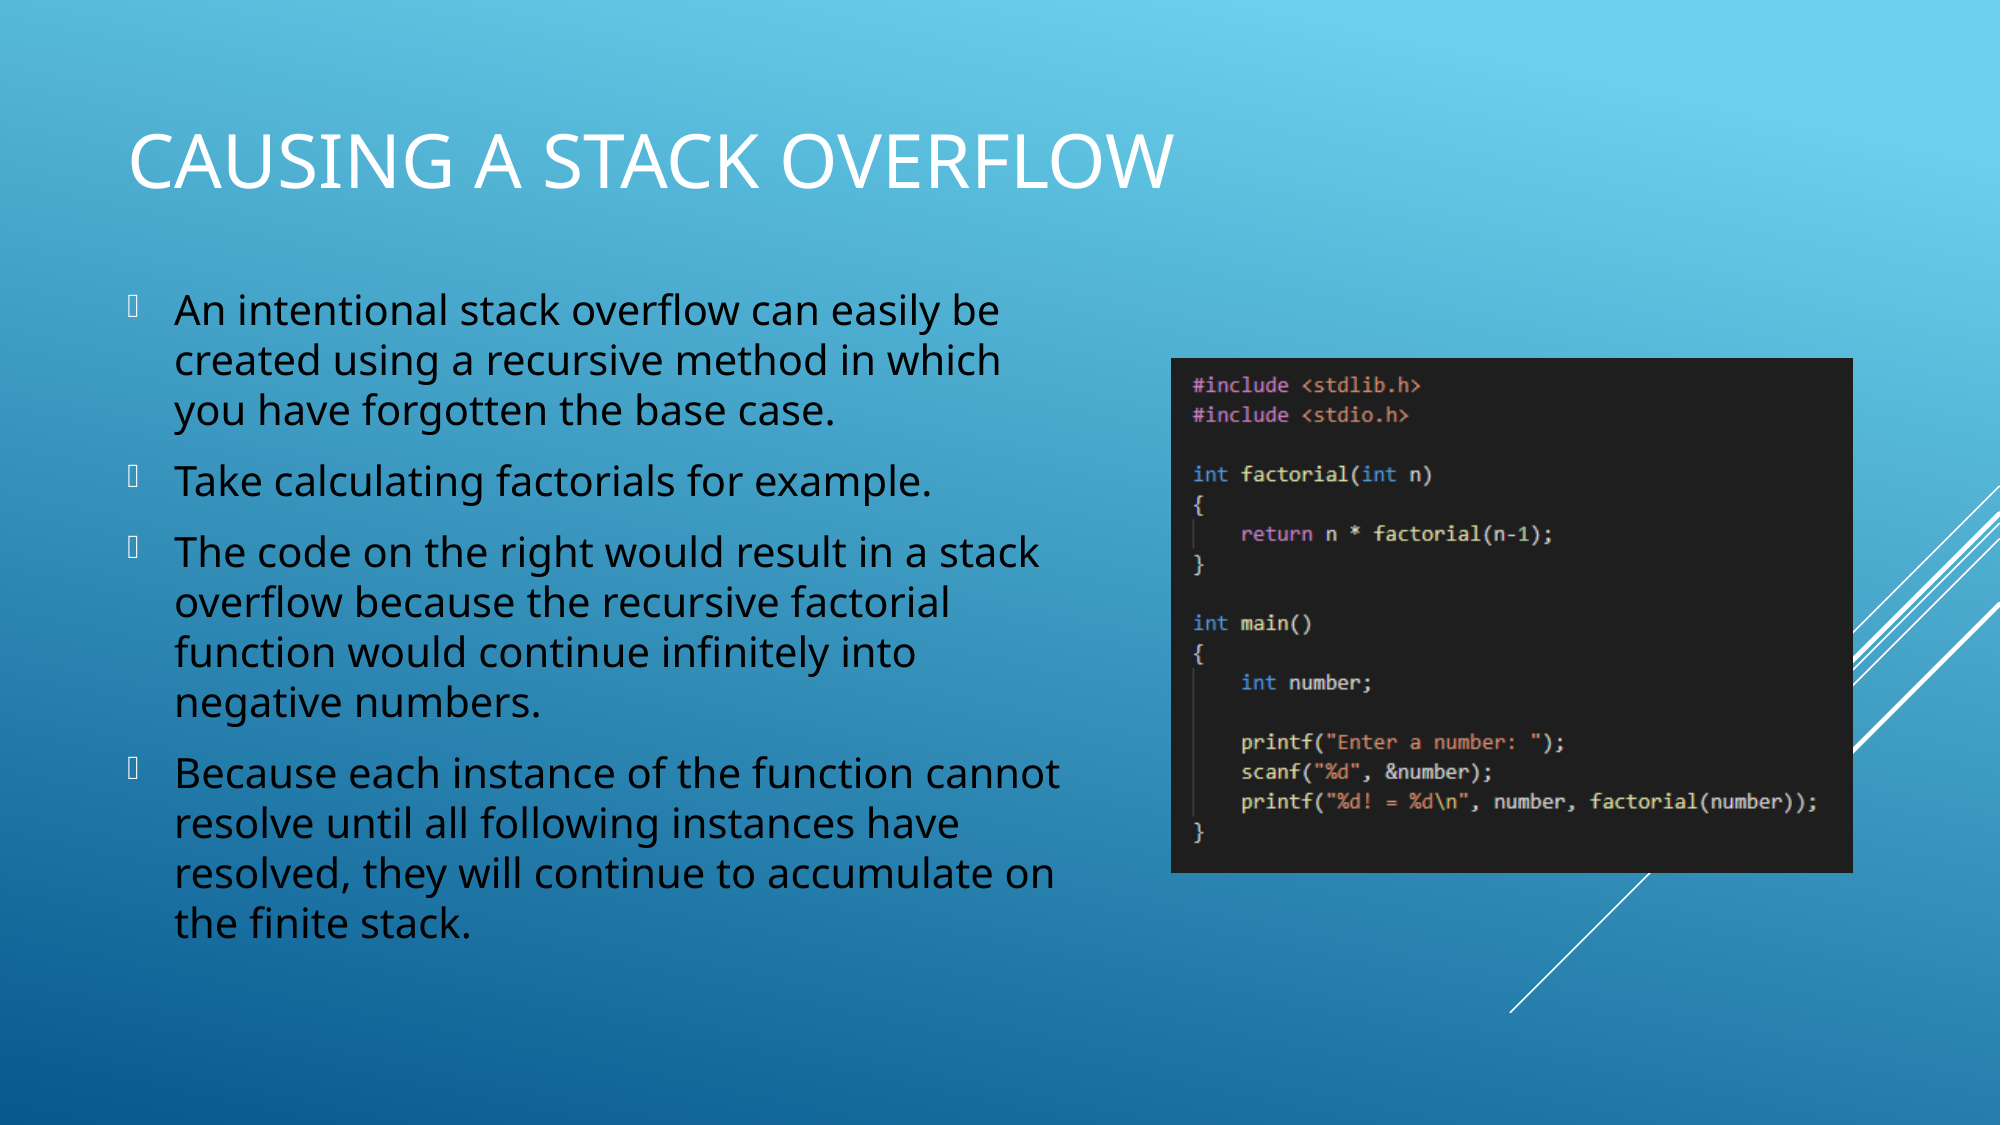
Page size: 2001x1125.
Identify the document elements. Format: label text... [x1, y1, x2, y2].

title Causing a Stack Overflow [112, 34, 1513, 282]
list An intentional stack overflow can easily be created using a recursive method in which you have forgotten the base case. Take calculating factorials for example. The code on the right would result in a stack overflow because the recursive factorial function would continue infinitely into negative numbers. Because each instance of the function cannot resolve until all following instances have resolved, they will continue to accumulate on the finite stack. [112, 225, 1084, 1006]
picture [1171, 358, 1854, 873]
